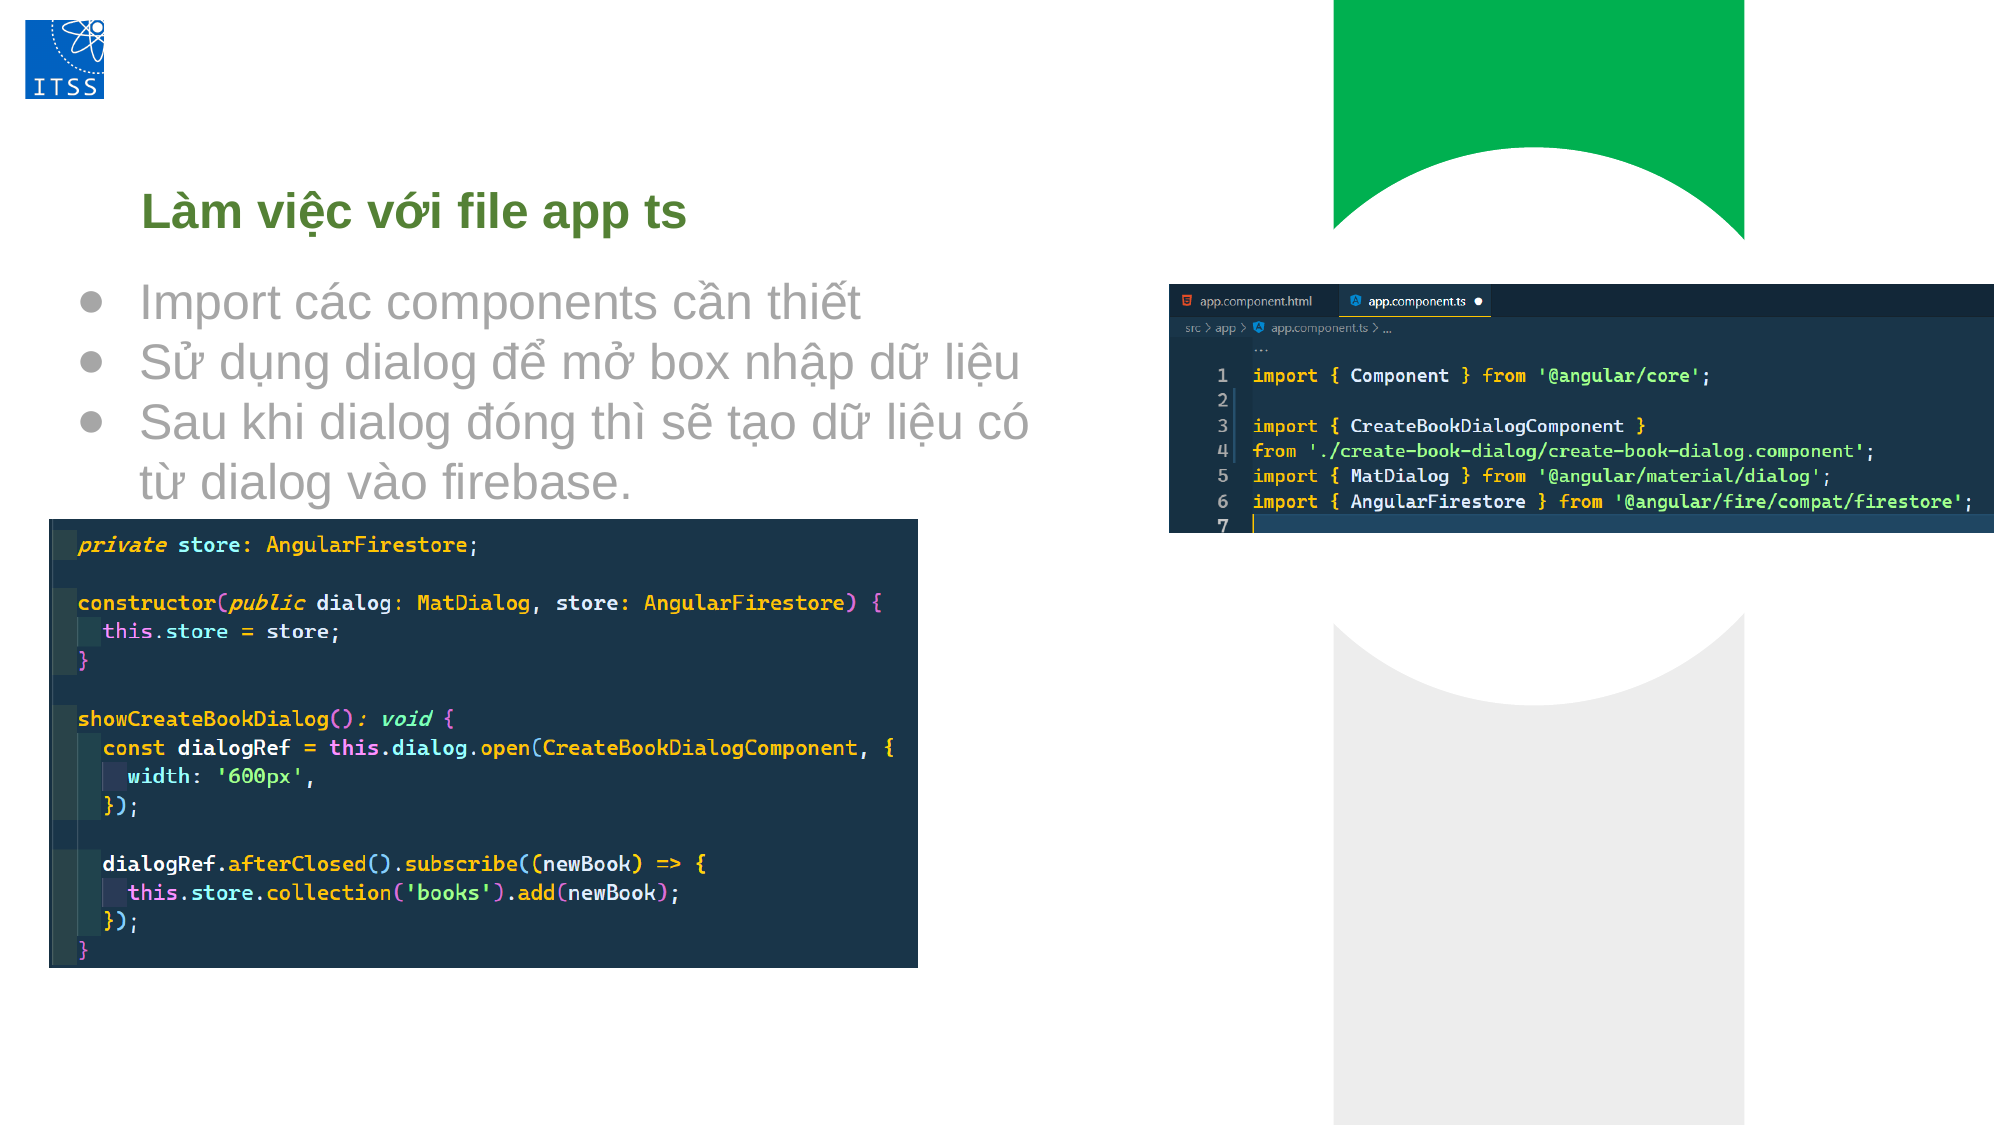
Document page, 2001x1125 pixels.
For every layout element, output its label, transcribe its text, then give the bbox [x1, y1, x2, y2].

picture [49, 518, 918, 969]
picture [25, 20, 104, 99]
picture [1169, 283, 1995, 533]
text_box Import các components cần thiết Sử dụng dialog để mở box nhập dữ liệu Sau khi dialog đóng thì sẽ tạo dữ liệu có từ dialog vào firebase. [49, 261, 1096, 517]
text_box Làm việc với file app ts [126, 181, 723, 261]
